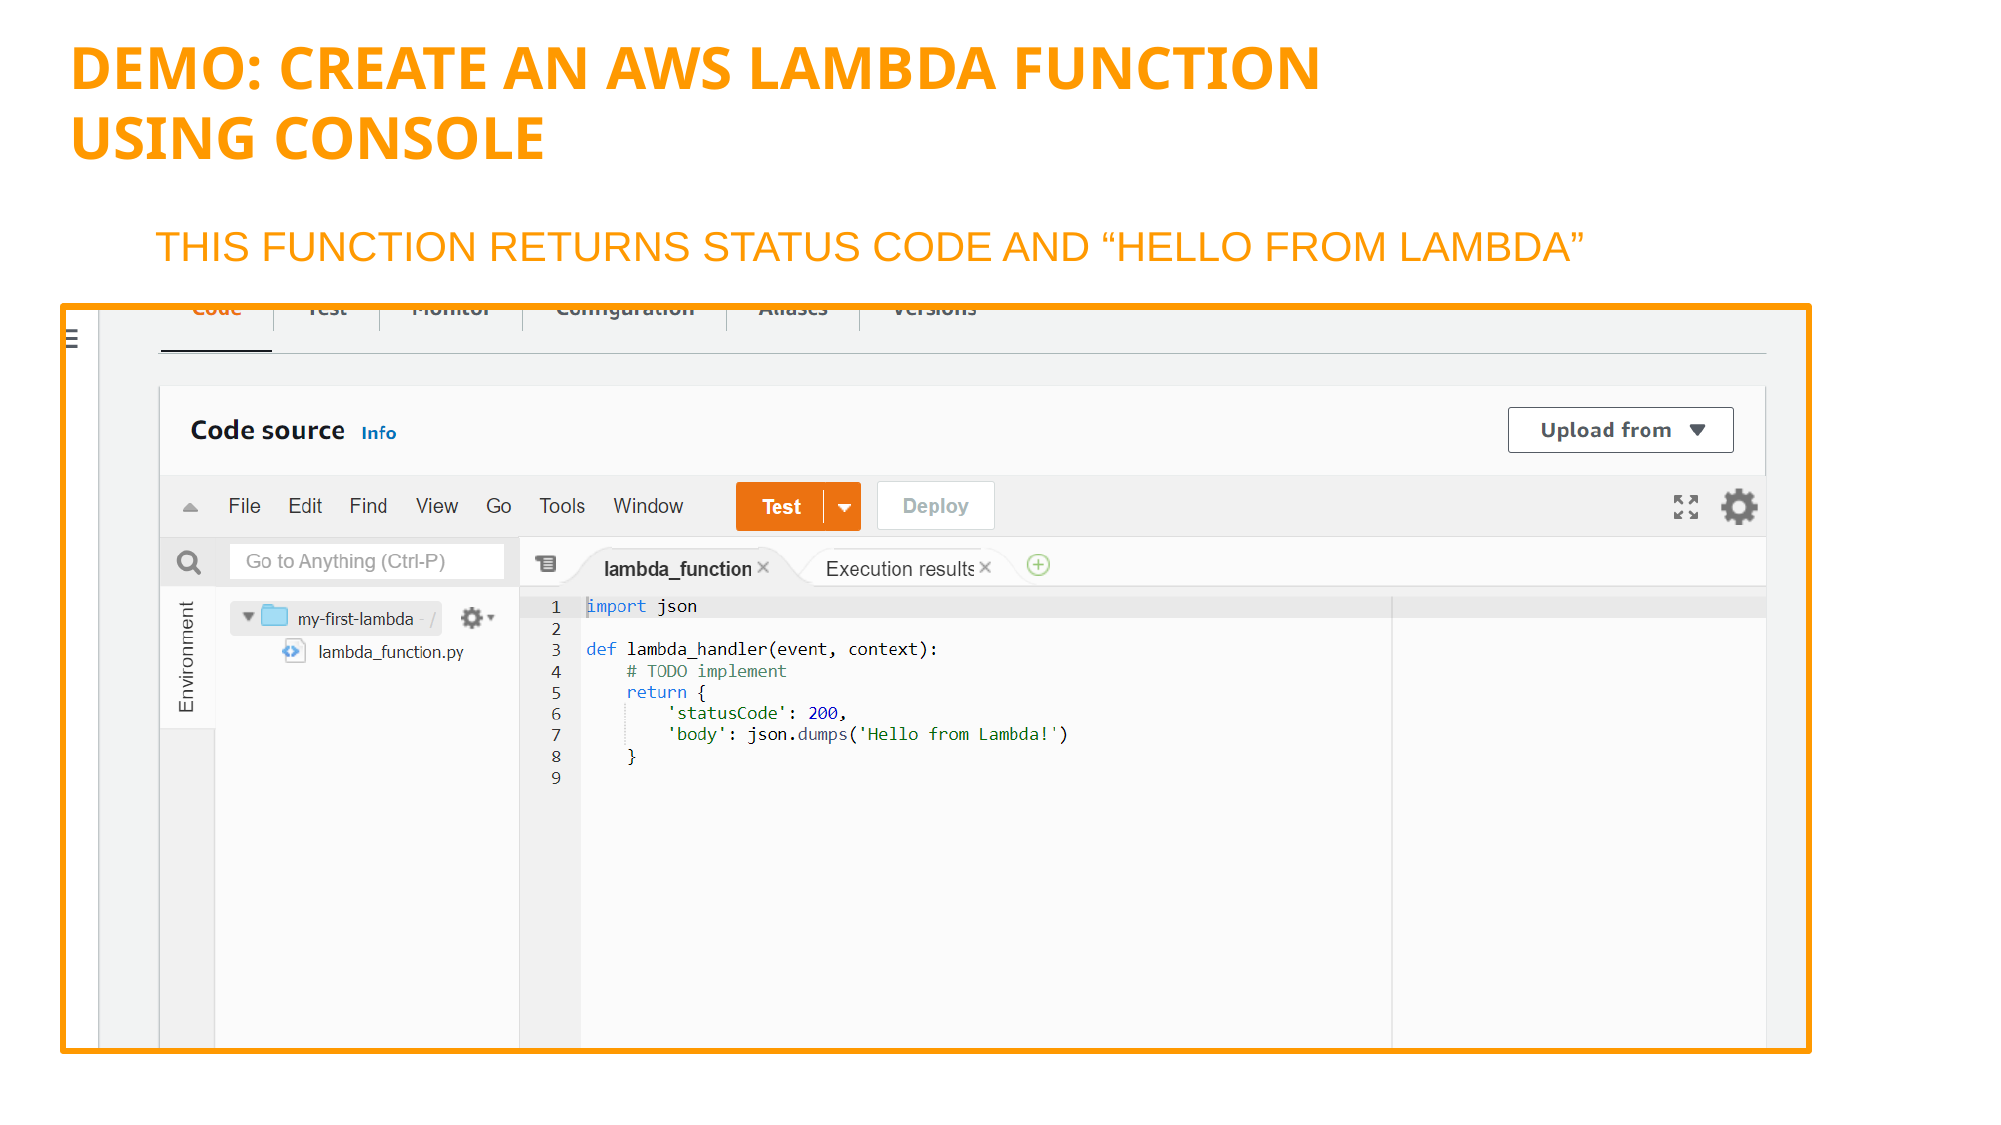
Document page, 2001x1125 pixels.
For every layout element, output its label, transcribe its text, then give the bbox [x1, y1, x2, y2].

text_box THIS FUNCTION RETURNS STATUS CODE AND “HELLO FROM LAMBDA” [0, 212, 1740, 277]
picture [65, 309, 1806, 1048]
text_box DEMO: CREATE AN AWS LAMBDA FUNCTION USING CONSOLE [54, 23, 1369, 179]
